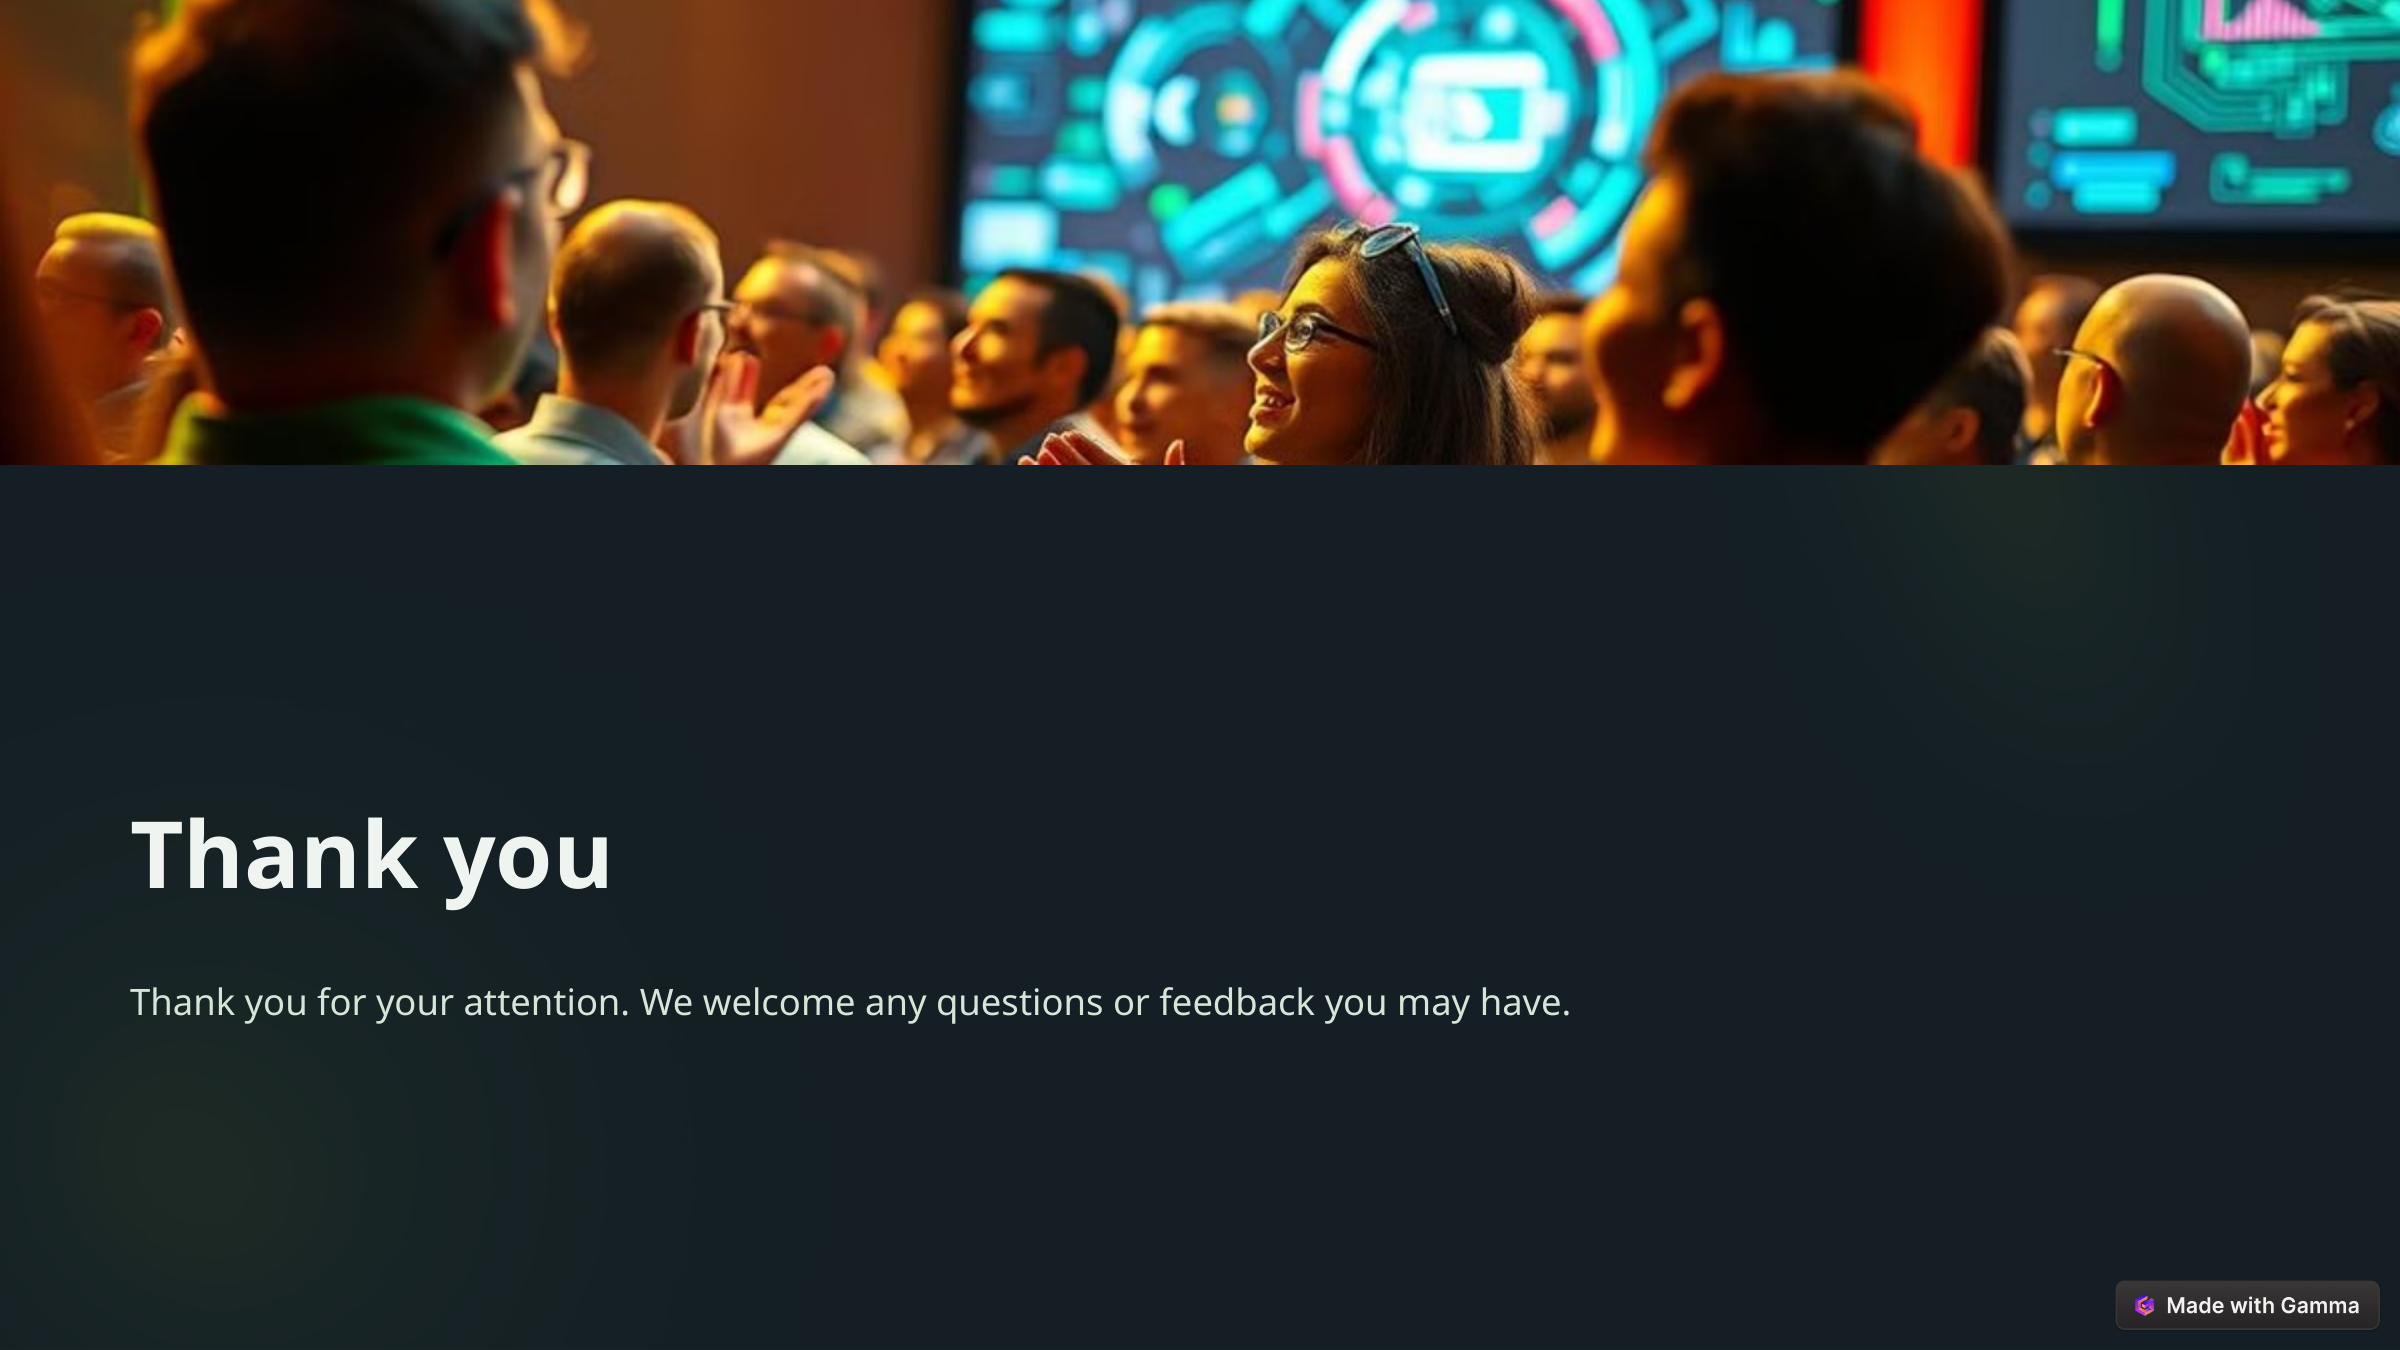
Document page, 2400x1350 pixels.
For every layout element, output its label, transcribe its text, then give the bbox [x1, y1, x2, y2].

text_box Thank you for your attention. We welcome any questions or feedback you may have. [130, 963, 2270, 1024]
text_box Thank you [130, 791, 1061, 908]
picture [0, 0, 2400, 466]
picture [2106, 1271, 2389, 1339]
